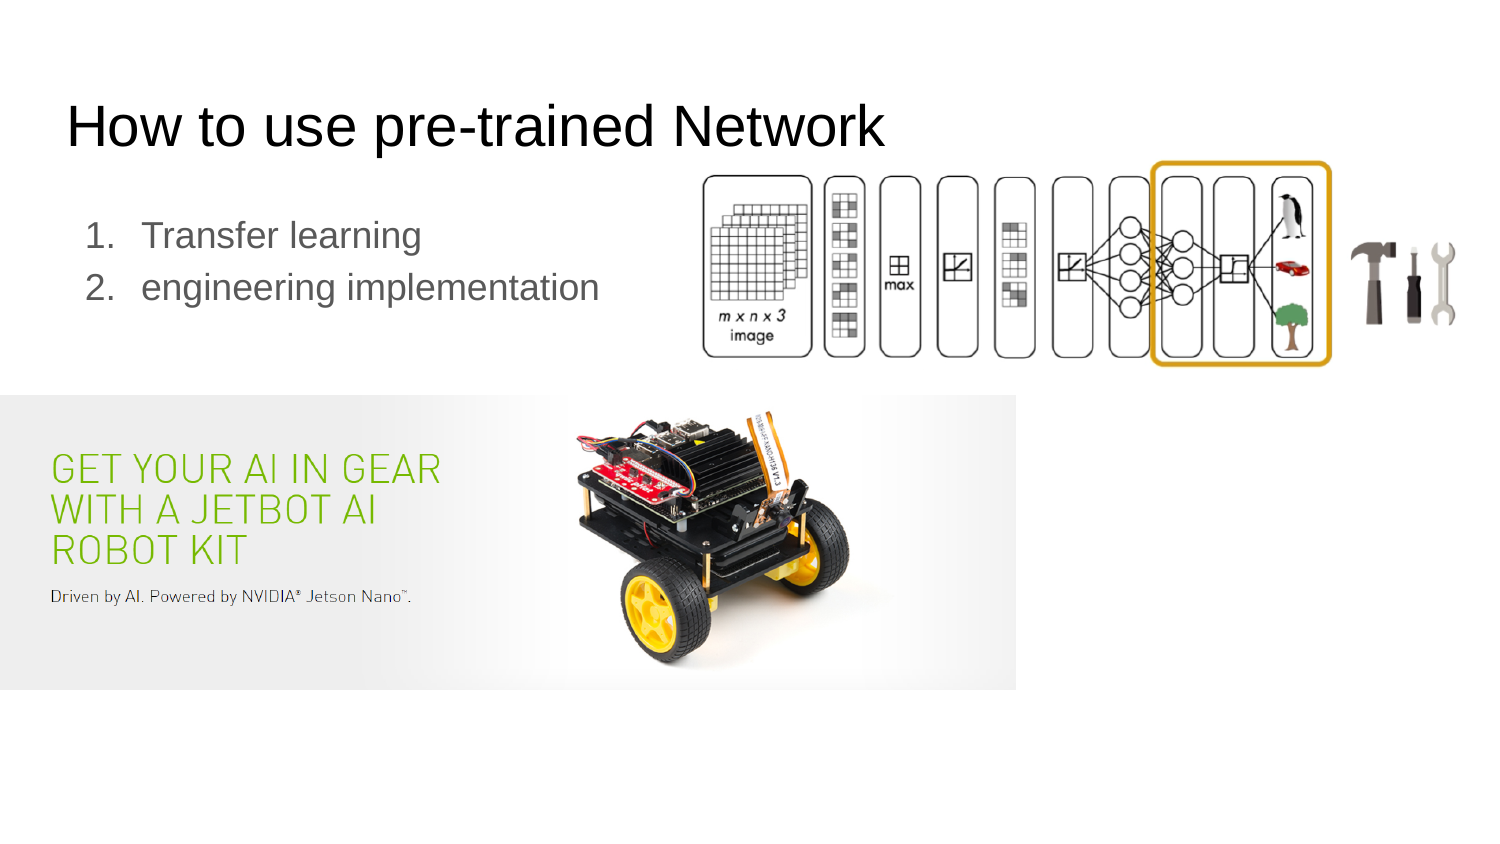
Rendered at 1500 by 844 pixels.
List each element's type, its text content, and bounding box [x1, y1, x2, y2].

title How to use pre-trained Network [51, 72, 1449, 167]
list Transfer learning engineering implementation [51, 189, 1449, 750]
picture [662, 157, 1466, 370]
picture [0, 395, 1017, 690]
